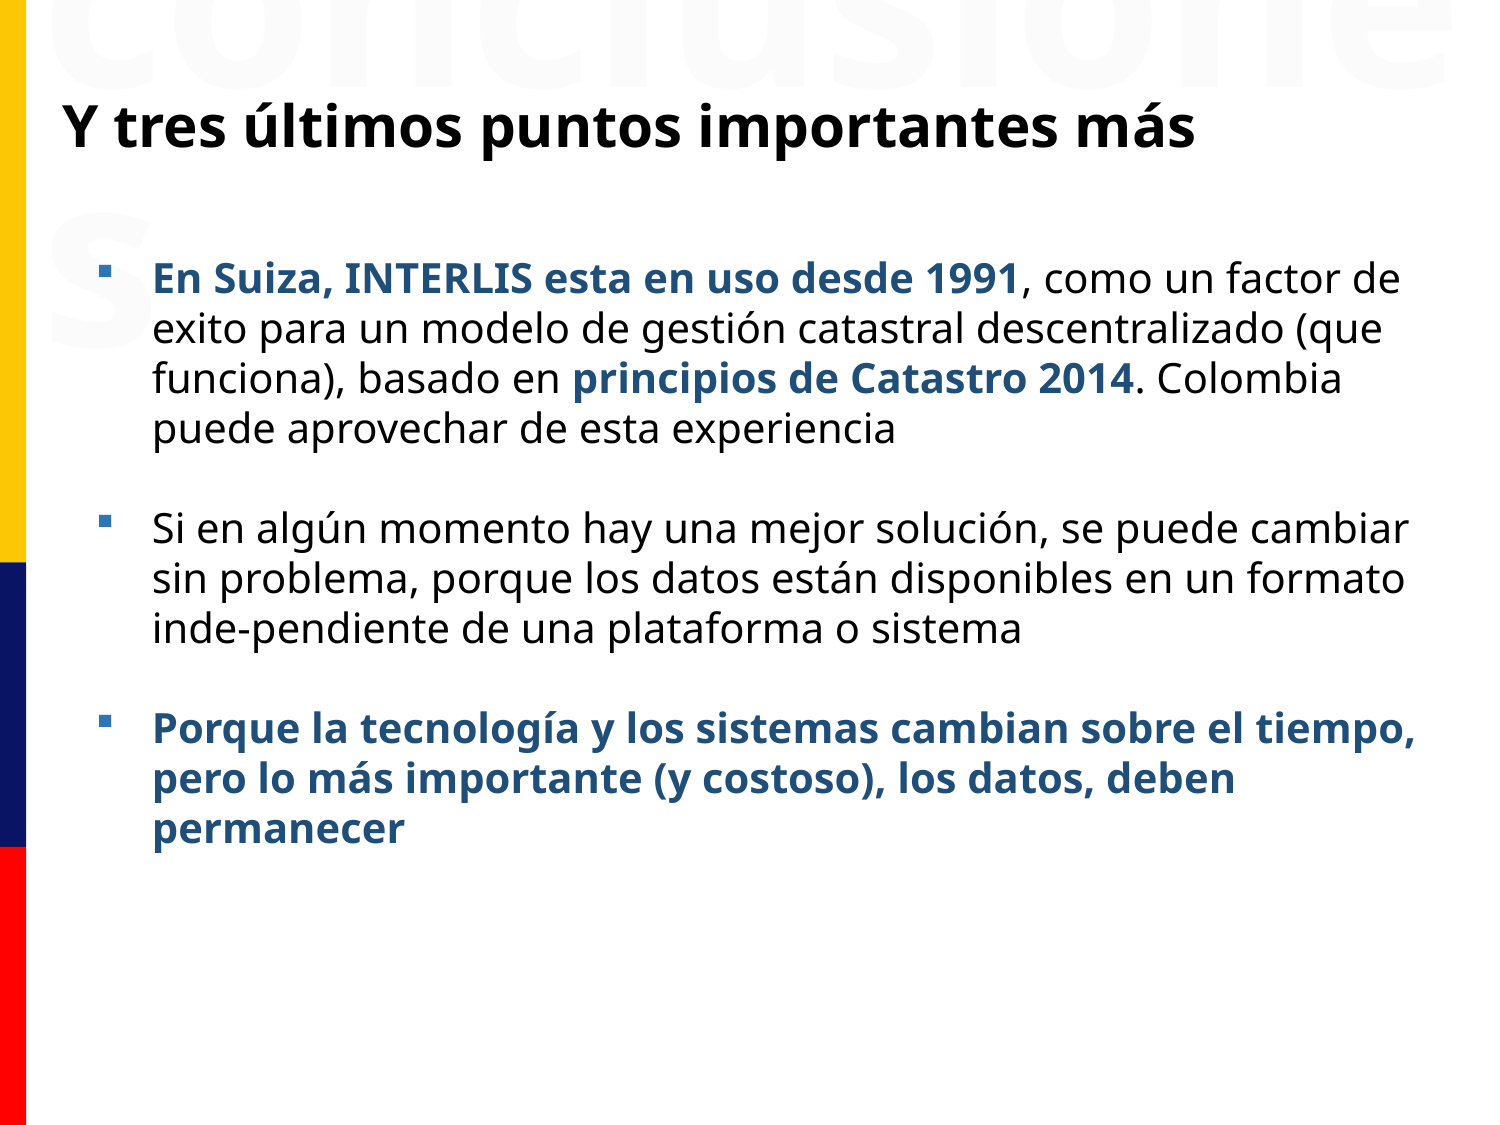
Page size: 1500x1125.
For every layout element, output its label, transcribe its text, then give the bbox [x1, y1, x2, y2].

text_box conclusiones [27, 0, 1500, 303]
text_box En Suiza, INTERLIS esta en uso desde 1991, como un factor de exito para un modelo de gestión catastral descentralizado (que funciona), basado en principios de Catastro 2014. Colombia puede aprovechar de esta experiencia Si en algún momento hay una mejor solución, se puede cambiar sin problema, porque los datos están disponibles en un formato inde-pendiente de una plataforma o sistema Porque la tecnología y los sistemas cambian sobre el tiempo, pero lo más importante (y costoso), los datos, deben permanecer [80, 244, 1436, 910]
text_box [0, 0, 27, 1125]
title Y tres últimos puntos importantes más [47, 19, 1493, 238]
